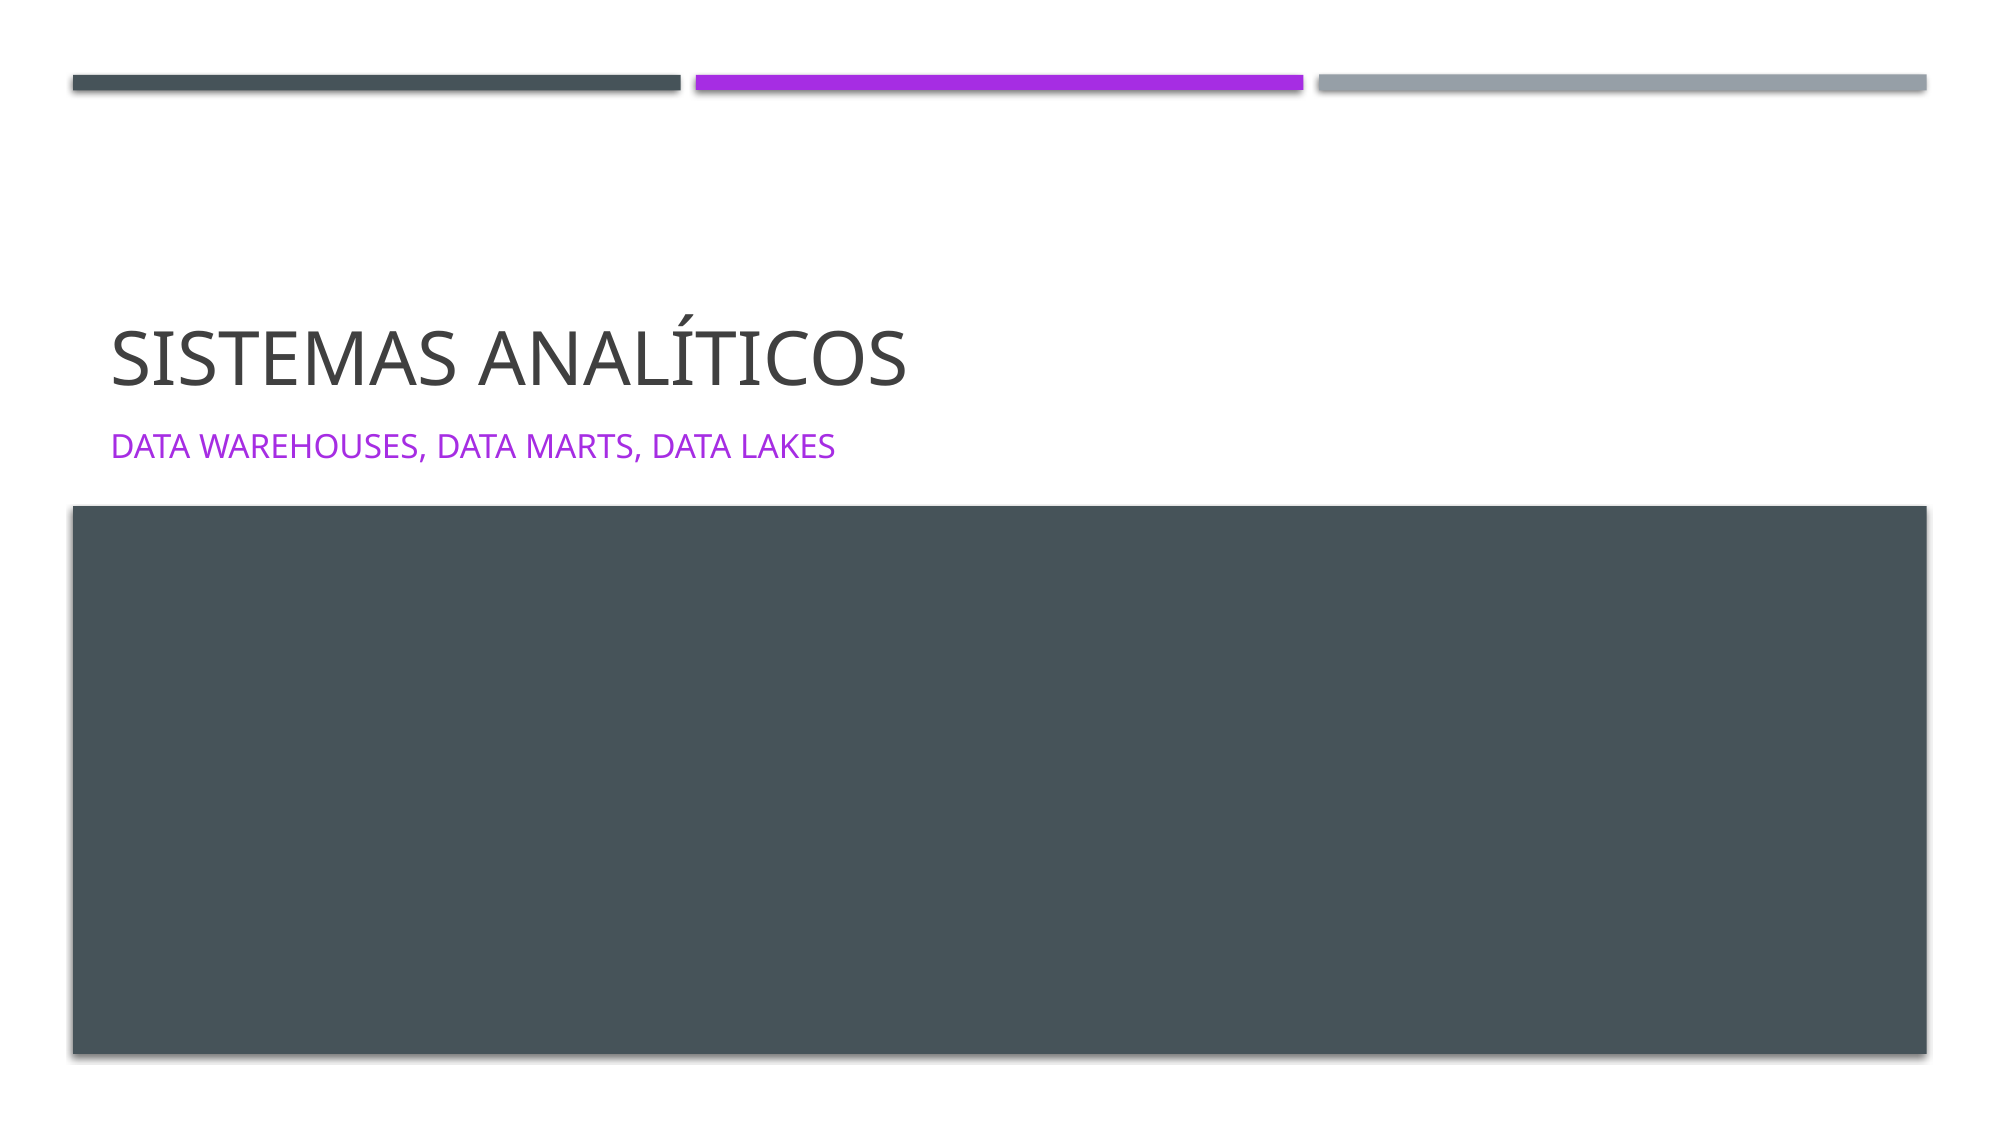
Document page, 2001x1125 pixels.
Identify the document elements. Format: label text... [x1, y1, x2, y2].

subtitle Data warehouses, data marts, data lakes [95, 409, 1899, 507]
title Sistemas analíticos [95, 167, 1899, 409]
